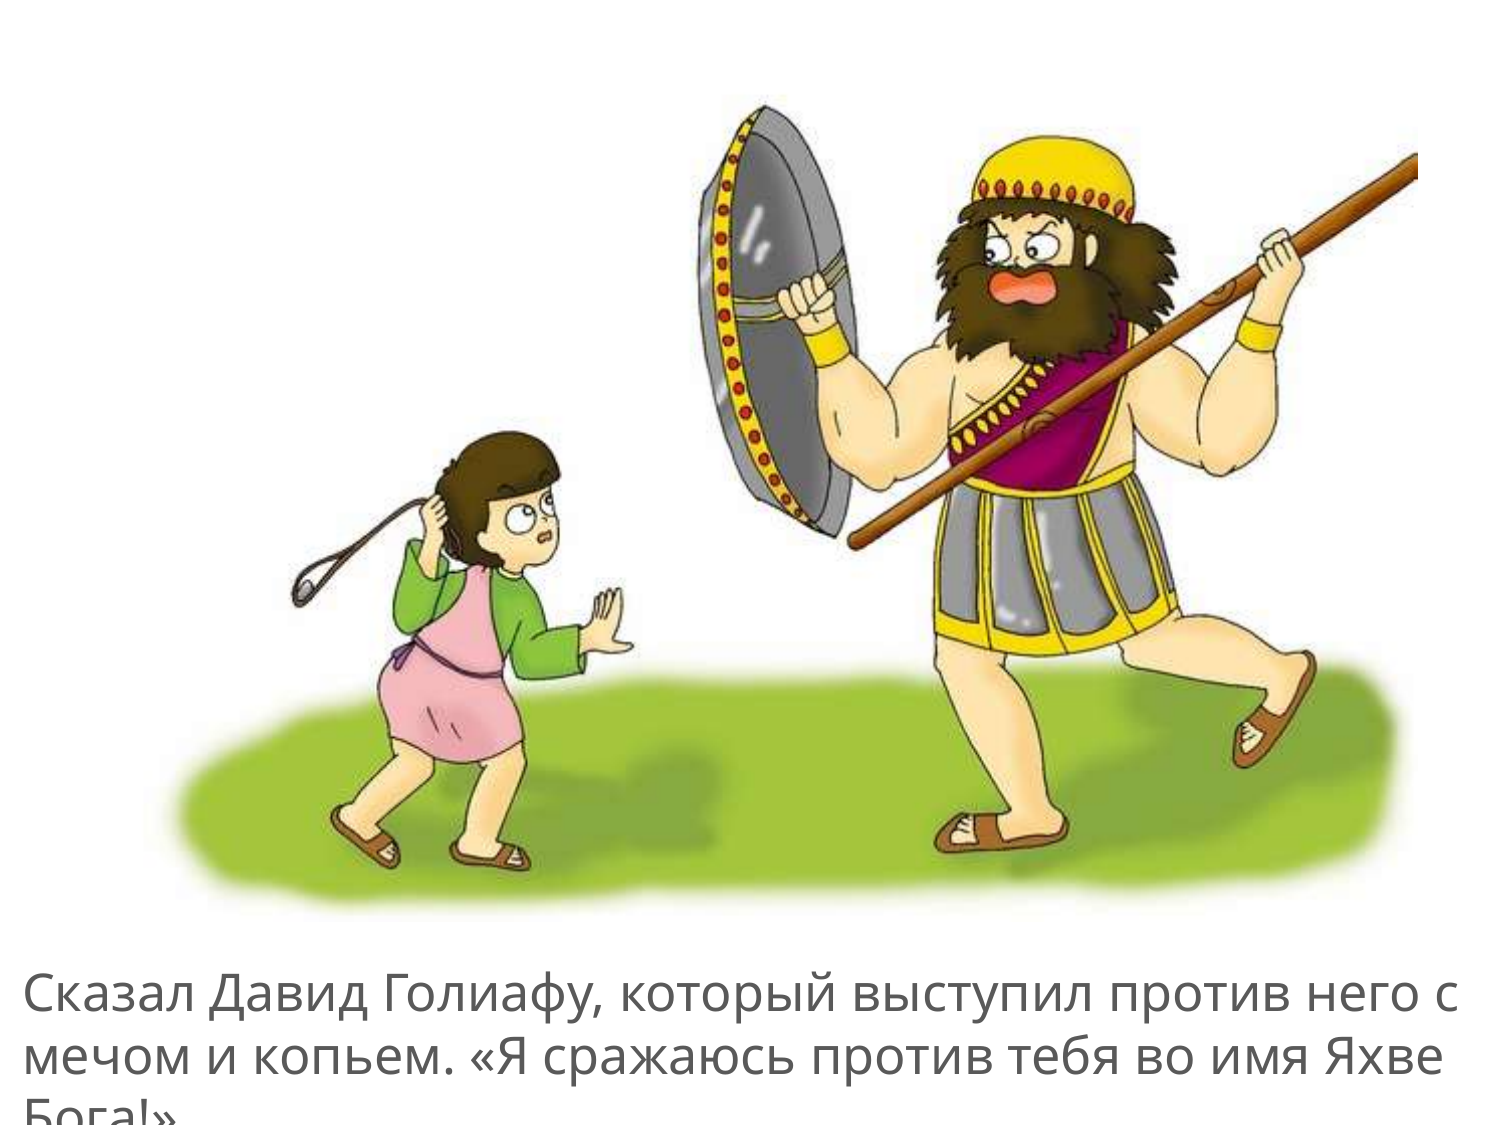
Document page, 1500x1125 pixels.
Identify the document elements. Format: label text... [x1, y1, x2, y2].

picture [111, 30, 1418, 922]
text_box Сказал Давид Голиафу, который выступил против него с мечом и копьем. «Я сражаюсь против тебя во имя Яхве Бога!» [7, 952, 1493, 1125]
